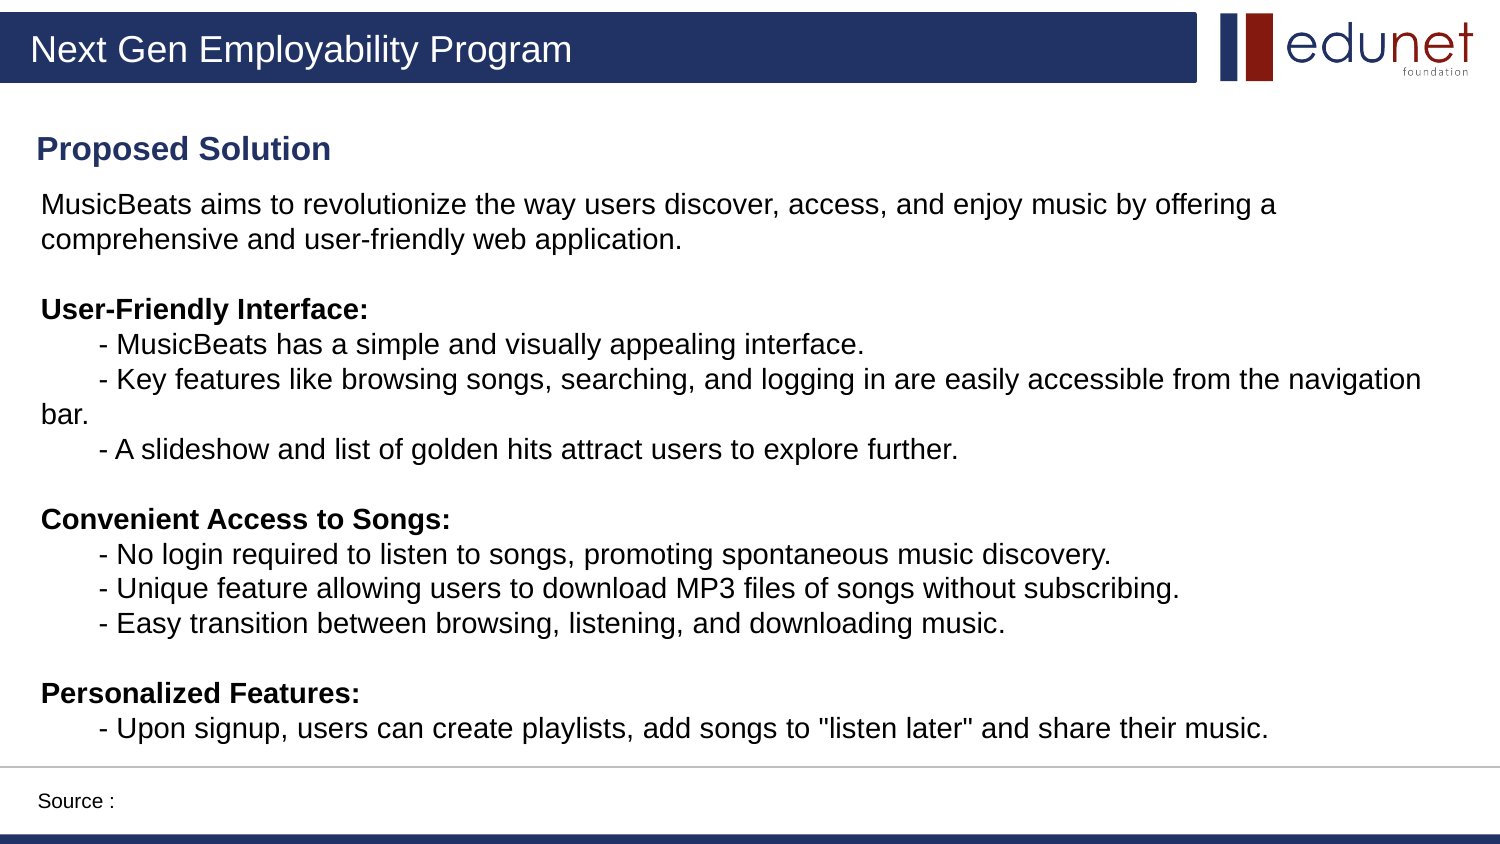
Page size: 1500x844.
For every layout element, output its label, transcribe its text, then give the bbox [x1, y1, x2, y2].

text_box MusicBeats aims to revolutionize the way users discover, access, and enjoy music by offering a comprehensive and user-friendly web application. User-Friendly Interface: - MusicBeats has a simple and visually appealing interface. - Key features like browsing songs, searching, and logging in are easily accessible from the navigation bar. - A slideshow and list of golden hits attract users to explore further. Convenient Access to Songs: - No login required to listen to songs, promoting spontaneous music discovery. - Unique feature allowing users to download MP3 files of songs without subscribing. - Easy transition between browsing, listening, and downloading music. Personalized Features: - Upon signup, users can create playlists, add songs to "listen later" and share their music. [26, 177, 1470, 753]
text_box Source : [22, 776, 139, 826]
title Proposed Solution [21, 111, 504, 165]
picture [1279, 14, 1482, 83]
